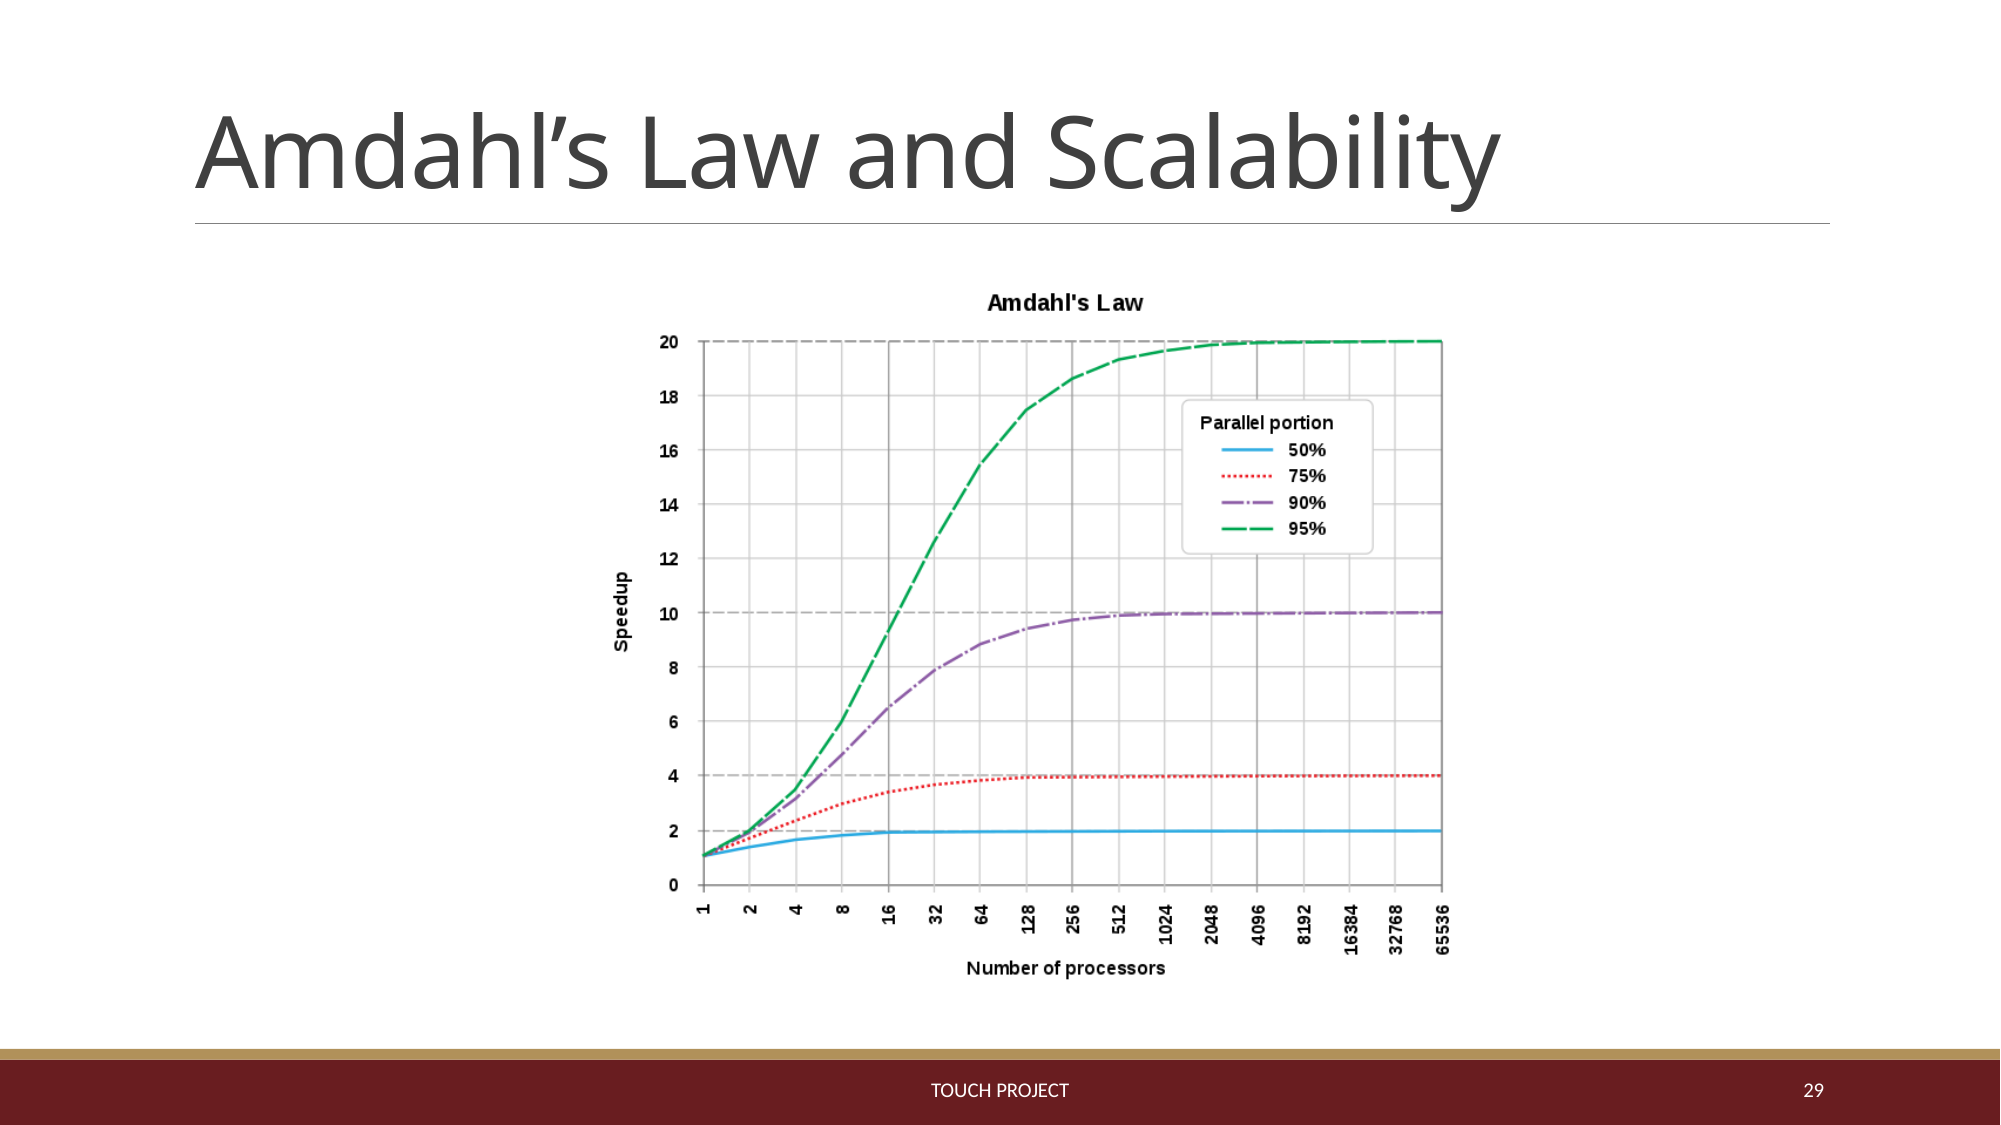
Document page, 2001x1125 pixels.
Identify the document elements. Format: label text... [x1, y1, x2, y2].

slide_number 29 [1624, 1059, 1840, 1120]
title Amdahl’s Law and Scalability [180, 47, 1830, 217]
picture [590, 270, 1530, 1005]
footer ToUCH Project [604, 1059, 1396, 1120]
